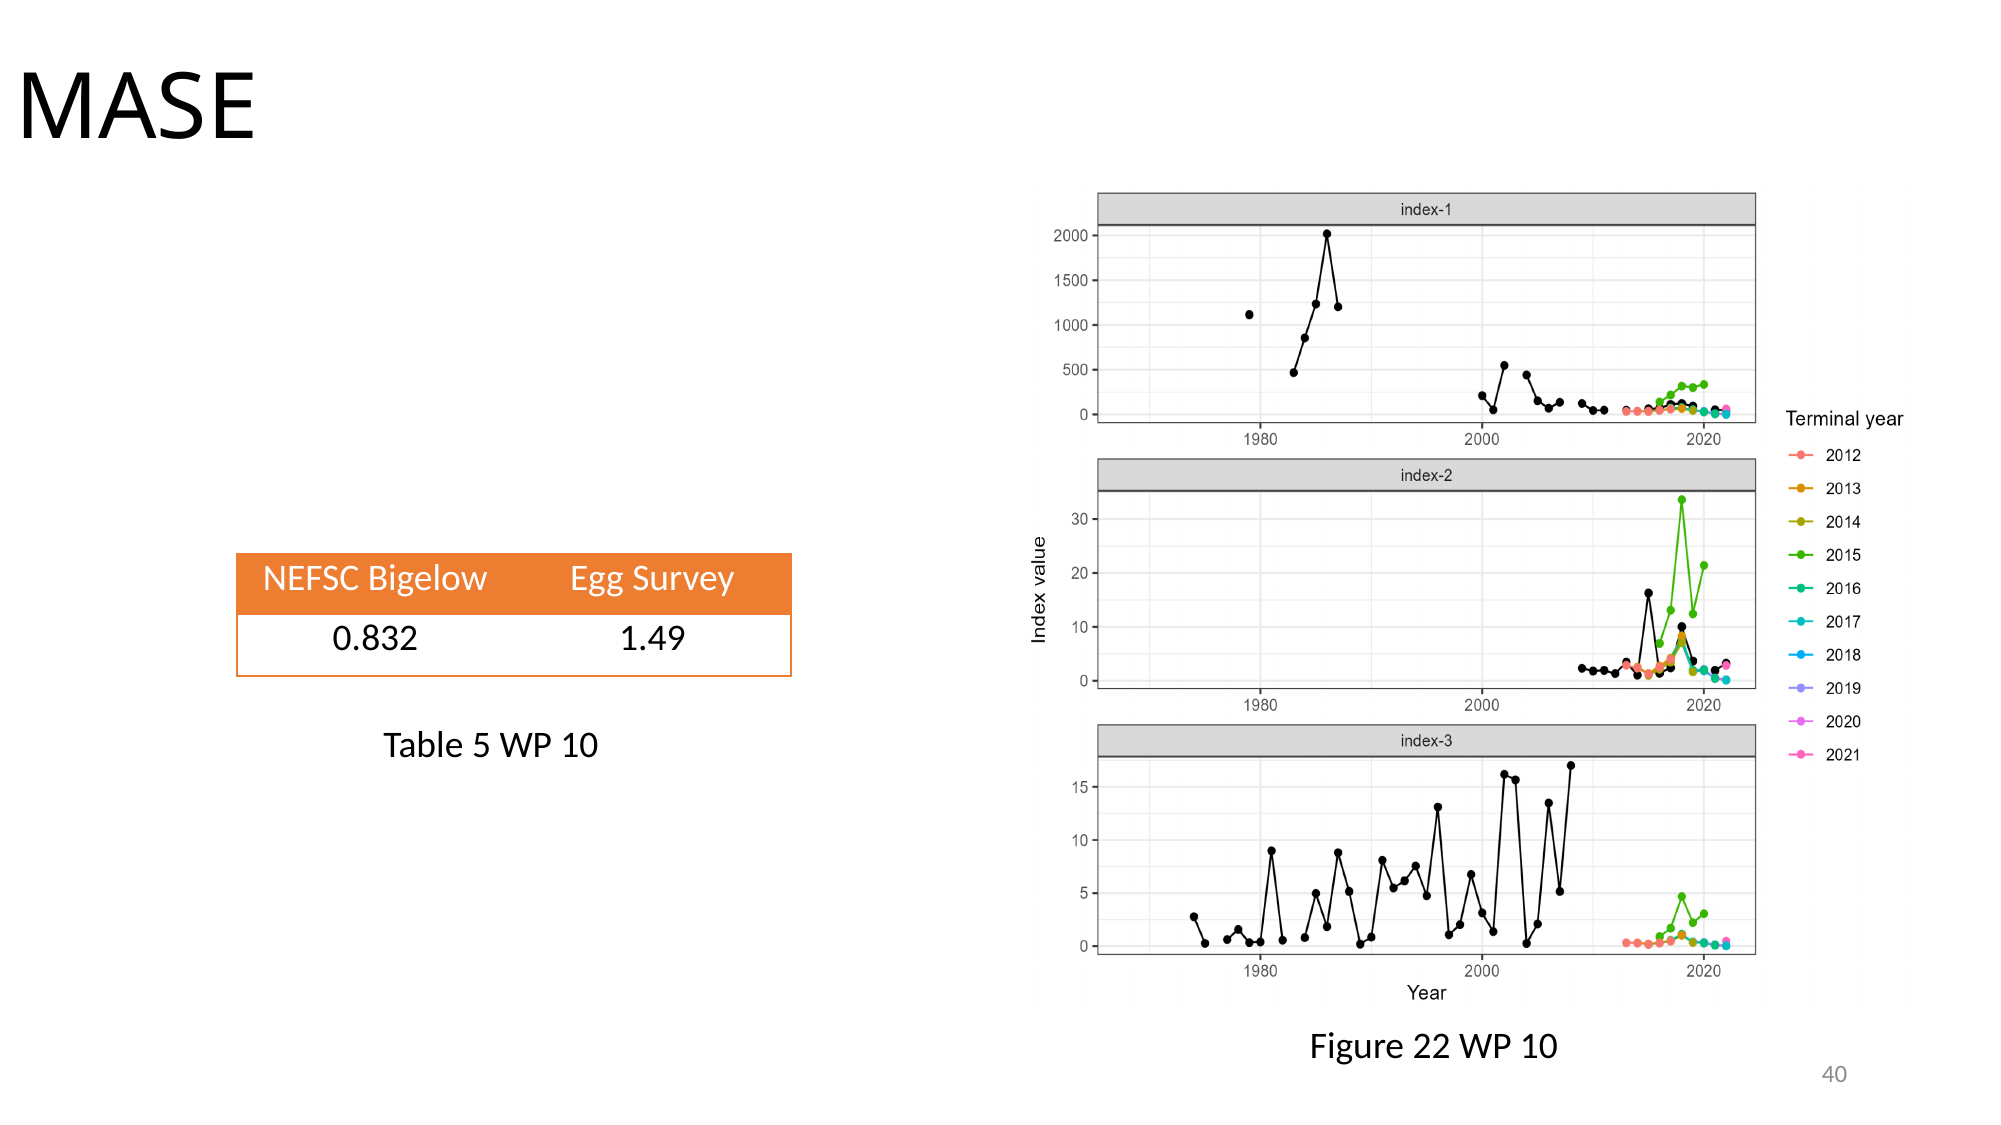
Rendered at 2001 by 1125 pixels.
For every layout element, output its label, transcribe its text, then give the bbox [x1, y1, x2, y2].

table_header NEFSC Bigelow [238, 555, 514, 615]
table_cell 0.832 [238, 615, 514, 675]
table_cell 1.49 [514, 615, 790, 675]
table_header Egg Survey [514, 555, 790, 615]
slide_number 40 [1412, 1042, 1863, 1103]
text_box Figure 22 WP 10 [1294, 1014, 1586, 1073]
title MASE [0, 0, 1725, 218]
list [1020, 182, 1923, 1014]
text_box Table 5 WP 10 [368, 712, 660, 773]
